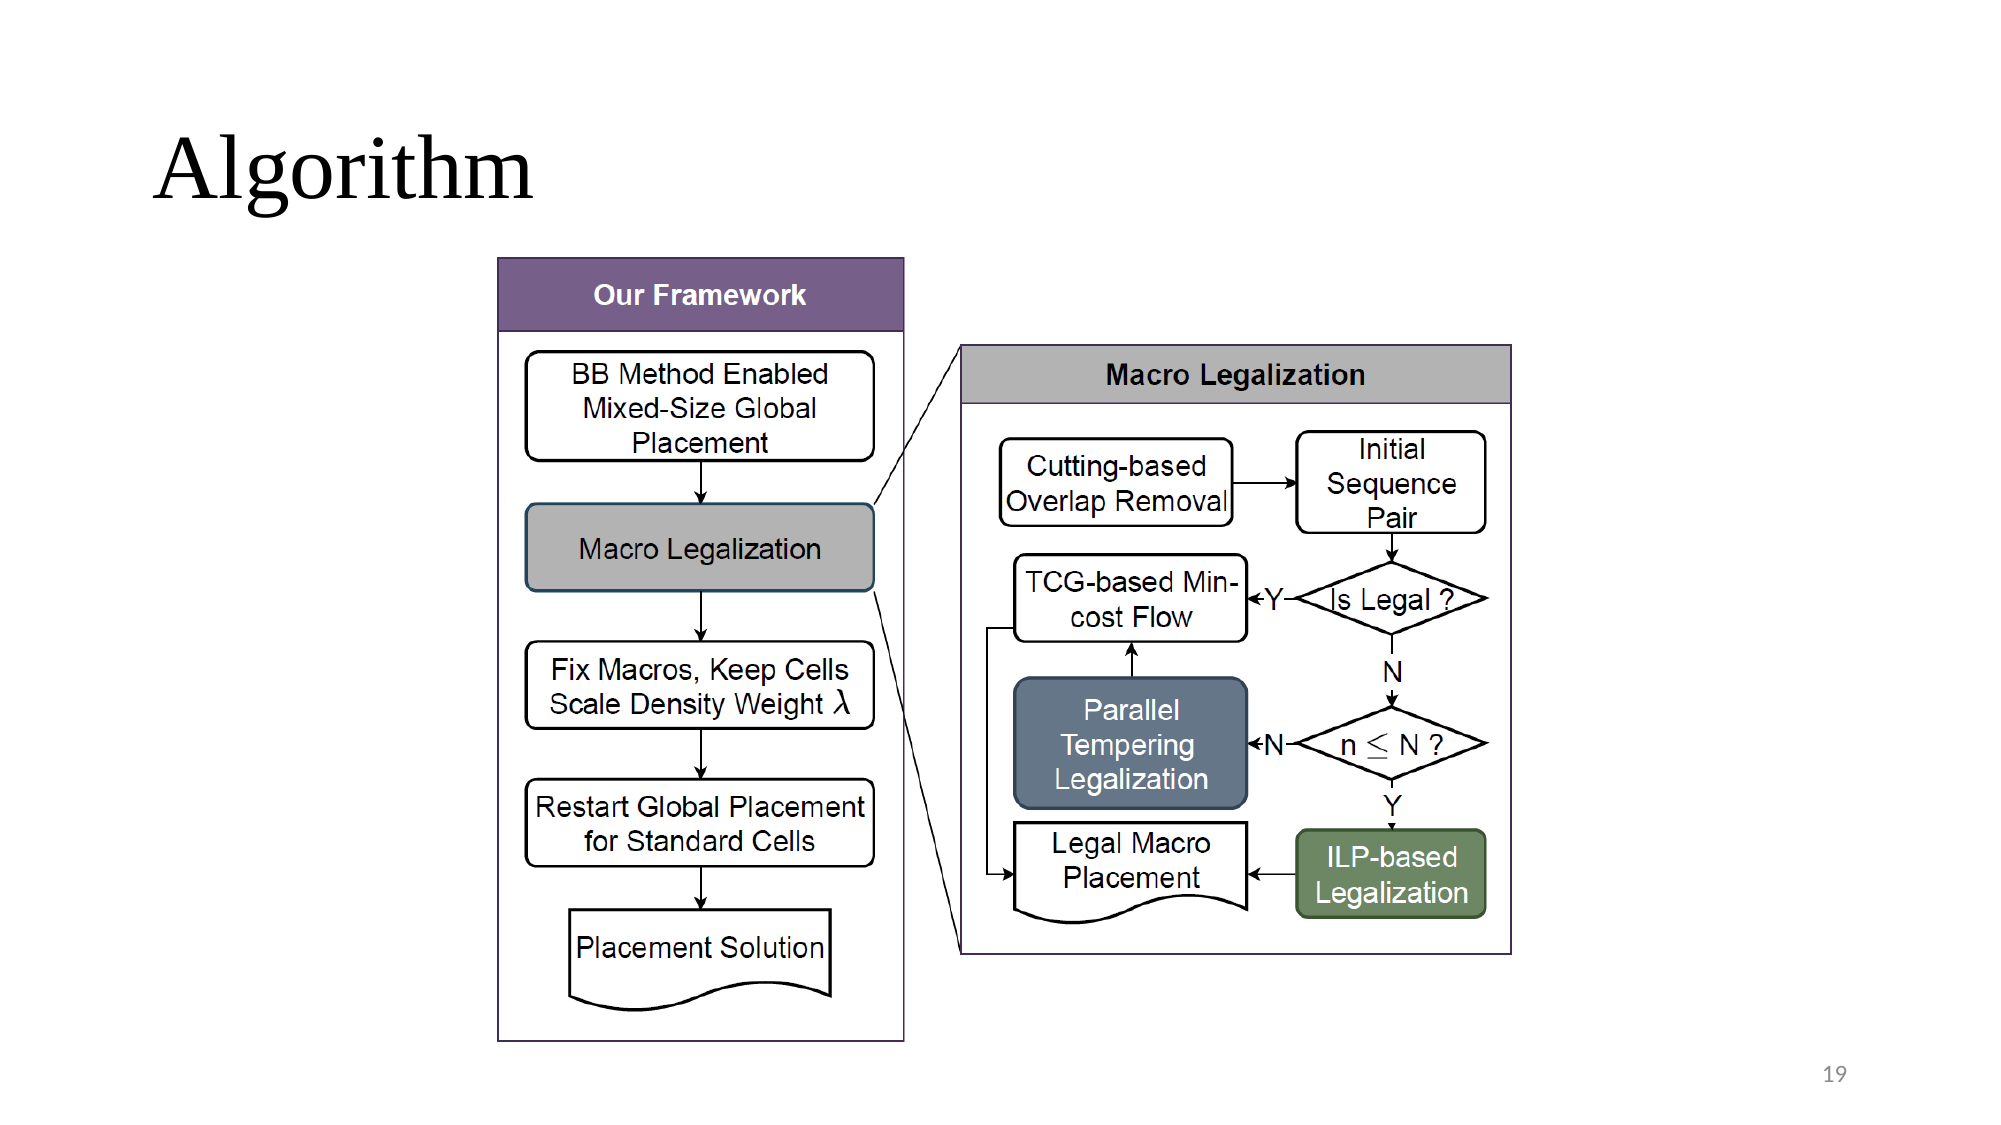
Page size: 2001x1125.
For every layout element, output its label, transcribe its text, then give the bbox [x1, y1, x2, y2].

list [483, 248, 1516, 1043]
slide_number 18 [1412, 1042, 1863, 1103]
title Algorithm [137, 59, 1863, 278]
